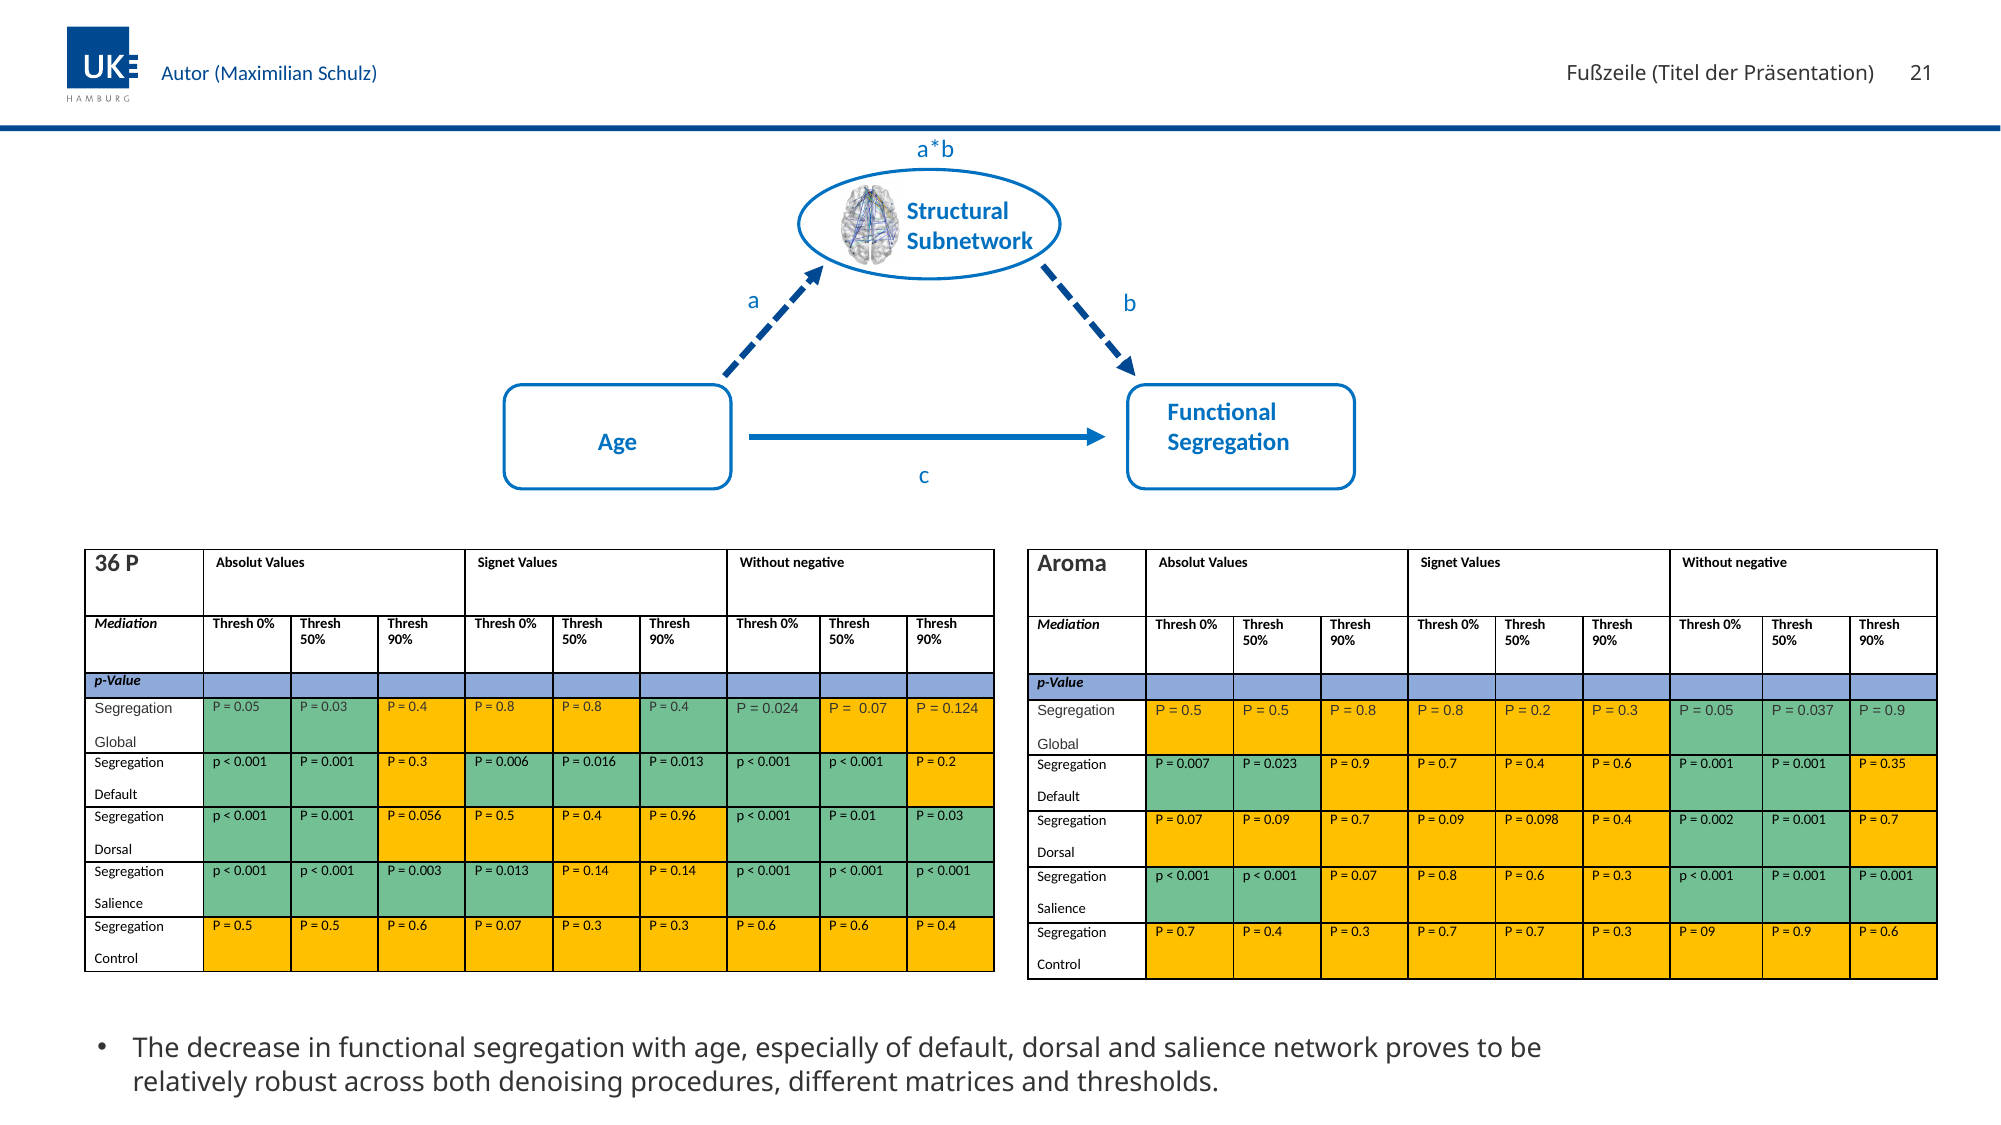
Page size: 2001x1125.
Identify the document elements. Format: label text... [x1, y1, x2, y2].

table_cell P = 0.6 [728, 918, 819, 971]
table_cell P = 0.01 [821, 808, 906, 861]
table_cell Thresh 0% [1147, 617, 1233, 673]
table_cell P = 0.96 [641, 808, 726, 861]
table_cell P = 0.023 [1234, 756, 1320, 810]
table_cell p < 0.001 [1234, 868, 1320, 922]
table_cell P = 0.001 [292, 754, 377, 806]
table_cell Thresh 90% [1584, 617, 1669, 673]
table_cell Segregation Default [1029, 756, 1145, 810]
table_cell Segregation Default [86, 754, 203, 806]
table_cell P = 0.9 [1763, 924, 1849, 978]
table_cell p < 0.001 [821, 863, 906, 916]
table_cell P = 0.002 [1671, 812, 1762, 866]
table_cell P = 0.6 [821, 918, 906, 971]
table_cell Thresh 90% [1322, 617, 1407, 673]
table_cell p < 0.001 [292, 863, 377, 916]
table_cell [1147, 675, 1233, 699]
table_cell P = 0.001 [1671, 756, 1762, 810]
table_cell P = 0.2 [1496, 701, 1582, 754]
table_cell Thresh 0% [466, 617, 552, 672]
table_cell P = 0.056 [379, 808, 464, 861]
table_cell p < 0.001 [728, 754, 819, 806]
table_cell P = 0.9 [1322, 756, 1407, 810]
table_cell P = 0.05 [1671, 701, 1762, 754]
table_cell P = 0.124 [908, 699, 993, 752]
table_cell P = 0.05 [204, 699, 290, 752]
table_cell P = 0.037 [1763, 701, 1849, 754]
table_cell Segregation Control [86, 918, 203, 971]
table_cell P = 09 [1671, 924, 1762, 978]
table_cell [466, 674, 552, 697]
table_header Aroma [1029, 550, 1145, 616]
table_cell [821, 674, 906, 697]
table_cell P = 0.03 [292, 699, 377, 752]
table_cell Segregation Salience [1029, 868, 1145, 922]
table_cell Thresh 90% [1851, 617, 1936, 673]
footer Fußzeile (Titel der Präsentation) [1023, 54, 1874, 90]
table_cell Mediation [86, 617, 203, 672]
table_cell P = 0.5 [466, 808, 552, 861]
table_cell P = 0.14 [641, 863, 726, 916]
table_cell P = 0.07 [1322, 868, 1407, 922]
table_cell p-Value [86, 674, 203, 697]
table_cell Thresh 90% [641, 617, 726, 672]
table_header Absolut Values [1147, 550, 1407, 616]
table_cell P = 0.5 [292, 918, 377, 971]
table_cell P = 0.09 [1234, 812, 1320, 866]
table_cell P = 0.7 [1851, 812, 1936, 866]
table_cell P = 0.024 [728, 699, 819, 752]
table_cell P = 0.001 [1851, 868, 1936, 922]
table_cell P = 0.006 [466, 754, 552, 806]
table_cell [1671, 675, 1762, 699]
table_header Without negative [728, 550, 993, 615]
table_cell P = 0.001 [1763, 812, 1849, 866]
table_cell P = 0.6 [1584, 756, 1669, 810]
table_cell Segregation Global [86, 699, 203, 752]
table_header Signet Values [466, 550, 726, 615]
table_cell P = 0.3 [641, 918, 726, 971]
table_cell P = 0.35 [1851, 756, 1936, 810]
table_cell [908, 674, 993, 697]
table_cell P = 0.3 [1322, 924, 1407, 978]
table_cell Mediation [1029, 617, 1145, 673]
table_cell P = 0.09 [1409, 812, 1495, 866]
table_cell p < 0.001 [1147, 868, 1233, 922]
table_cell Segregation Control [1029, 924, 1145, 978]
table_cell [641, 674, 726, 697]
table_cell [204, 674, 290, 697]
table_cell Thresh 50% [1763, 617, 1849, 673]
table_cell P = 0.5 [204, 918, 290, 971]
table_cell Thresh 50% [554, 617, 639, 672]
table_cell P = 0.07 [466, 918, 552, 971]
table_cell p < 0.001 [908, 863, 993, 916]
table_cell Thresh 90% [908, 617, 993, 672]
table_cell p < 0.001 [821, 754, 906, 806]
table_cell P = 0.5 [1147, 701, 1233, 754]
table_cell P = 0.3 [1584, 924, 1669, 978]
table_cell [1234, 675, 1320, 699]
table_header Without negative [1671, 550, 1936, 616]
table_cell P = 0.7 [1322, 812, 1407, 866]
table_cell Thresh 50% [1496, 617, 1582, 673]
table_cell P = 0.3 [379, 754, 464, 806]
table_cell Segregation Dorsal [1029, 812, 1145, 866]
text_box The decrease in functional segregation with age, especially of default, dorsal and salience network proves to be relatively robust across both denoising procedures, different matrices and thresholds. [97, 1028, 1581, 1087]
table_cell P = 0.4 [908, 918, 993, 971]
table_cell P = 0.003 [379, 863, 464, 916]
table_cell [1322, 675, 1407, 699]
table_cell P = 0.8 [1322, 701, 1407, 754]
table_cell P = 0.016 [554, 754, 639, 806]
table_cell Thresh 0% [1409, 617, 1495, 673]
table_cell P = 0.9 [1851, 701, 1936, 754]
table_cell P = 0.07 [1147, 812, 1233, 866]
table_cell P = 0.3 [1584, 701, 1669, 754]
table_cell P = 0.14 [554, 863, 639, 916]
table_cell Thresh 50% [292, 617, 377, 672]
table_cell P = 0.3 [1584, 868, 1669, 922]
table_cell [1409, 675, 1495, 699]
table_cell [1584, 675, 1669, 699]
table_cell P = 0.4 [379, 699, 464, 752]
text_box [504, 125, 1355, 489]
table_cell [728, 674, 819, 697]
table_cell Thresh 0% [204, 617, 290, 672]
table_cell P = 0.7 [1496, 924, 1582, 978]
table_cell Thresh 50% [1234, 617, 1320, 673]
table_cell P = 0.8 [1409, 701, 1495, 754]
table_cell P = 0.4 [554, 808, 639, 861]
table_cell P = 0.013 [466, 863, 552, 916]
table_cell P = 0.5 [1234, 701, 1320, 754]
table_header Absolut Values [204, 550, 464, 615]
table_cell P = 0.001 [1763, 868, 1849, 922]
table_cell p < 0.001 [204, 863, 290, 916]
table_cell p < 0.001 [1671, 868, 1762, 922]
table_cell p < 0.001 [204, 808, 290, 861]
table_cell [1496, 675, 1582, 699]
table_cell P = 0.098 [1496, 812, 1582, 866]
table_cell Thresh 50% [821, 617, 906, 672]
slide_number Autor (Maximilian Schulz) [161, 54, 658, 90]
table_header 36 P [86, 550, 203, 615]
table_cell P = 0.8 [1409, 868, 1495, 922]
table_cell P = 0.03 [908, 808, 993, 861]
table_cell P = 0.4 [1584, 812, 1669, 866]
table_cell P = 0.2 [908, 754, 993, 806]
table_cell P = 0.4 [1234, 924, 1320, 978]
table_cell P = 0.7 [1409, 924, 1495, 978]
table_cell p-Value [1029, 675, 1145, 699]
table_cell p < 0.001 [728, 863, 819, 916]
table_cell P = 0.3 [554, 918, 639, 971]
table_cell [379, 674, 464, 697]
slide_number 21 [1874, 54, 1934, 90]
table_cell P = 0.8 [466, 699, 552, 752]
table_cell P = 0.4 [1496, 756, 1582, 810]
table_cell P = 0.07 [821, 699, 906, 752]
table_cell P = 0.007 [1147, 756, 1233, 810]
table_cell p < 0.001 [204, 754, 290, 806]
table_cell P = 0.6 [1851, 924, 1936, 978]
table_cell P = 0.4 [641, 699, 726, 752]
table_cell P = 0.8 [554, 699, 639, 752]
table_cell [1763, 675, 1849, 699]
table_header Signet Values [1409, 550, 1669, 616]
table_cell Segregation Salience [86, 863, 203, 916]
table_cell P = 0.001 [1763, 756, 1849, 810]
table_cell Segregation Global [1029, 701, 1145, 754]
table_cell [292, 674, 377, 697]
table_cell [1851, 675, 1936, 699]
table_cell P = 0.6 [379, 918, 464, 971]
table_cell P = 0.7 [1409, 756, 1495, 810]
table_cell Thresh 90% [379, 617, 464, 672]
table_cell p < 0.001 [728, 808, 819, 861]
table_cell P = 0.001 [292, 808, 377, 861]
table_cell P = 0.013 [641, 754, 726, 806]
table_cell P = 0.7 [1147, 924, 1233, 978]
table_cell P = 0.6 [1496, 868, 1582, 922]
table_cell Segregation Dorsal [86, 808, 203, 861]
table_cell Thresh 0% [728, 617, 819, 672]
table_cell [554, 674, 639, 697]
table_cell Thresh 0% [1671, 617, 1762, 673]
